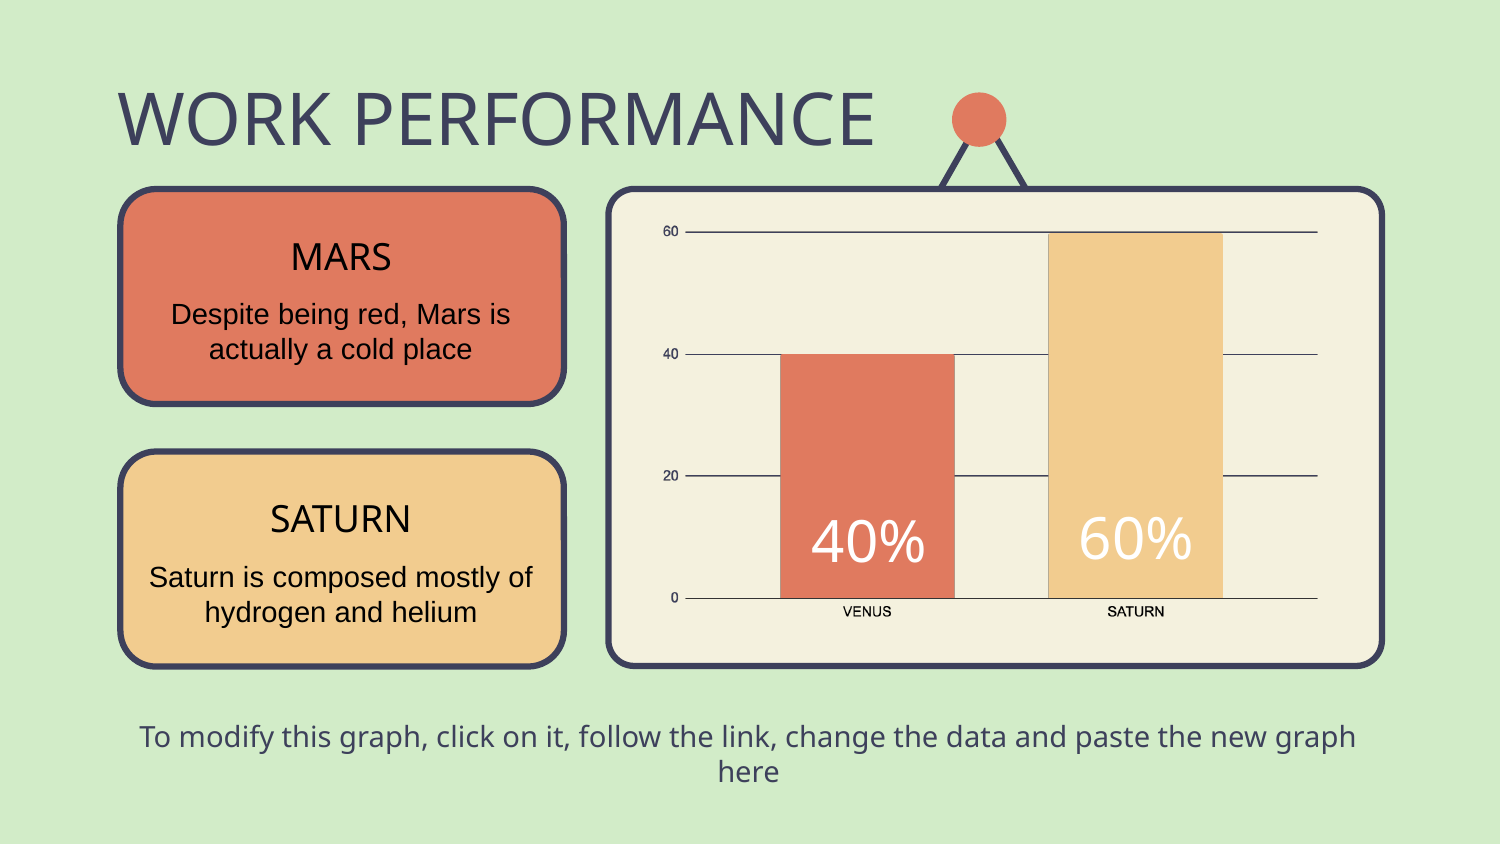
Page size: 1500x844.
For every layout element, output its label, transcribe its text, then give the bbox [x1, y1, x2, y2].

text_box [608, 92, 1383, 667]
subtitle SATURN [131, 486, 552, 541]
subtitle Despite being red, Mars is actually a cold place [131, 295, 552, 373]
text_box [120, 188, 564, 405]
text_box To modify this graph, click on it, follow the link, change the data and paste the new graph here [109, 718, 1388, 773]
title WORK PERFORMANCE [116, 72, 1049, 161]
picture [633, 203, 1339, 641]
text_box [120, 451, 564, 667]
subtitle Saturn is composed mostly of hydrogen and helium [131, 558, 552, 636]
subtitle MARS [131, 223, 552, 278]
